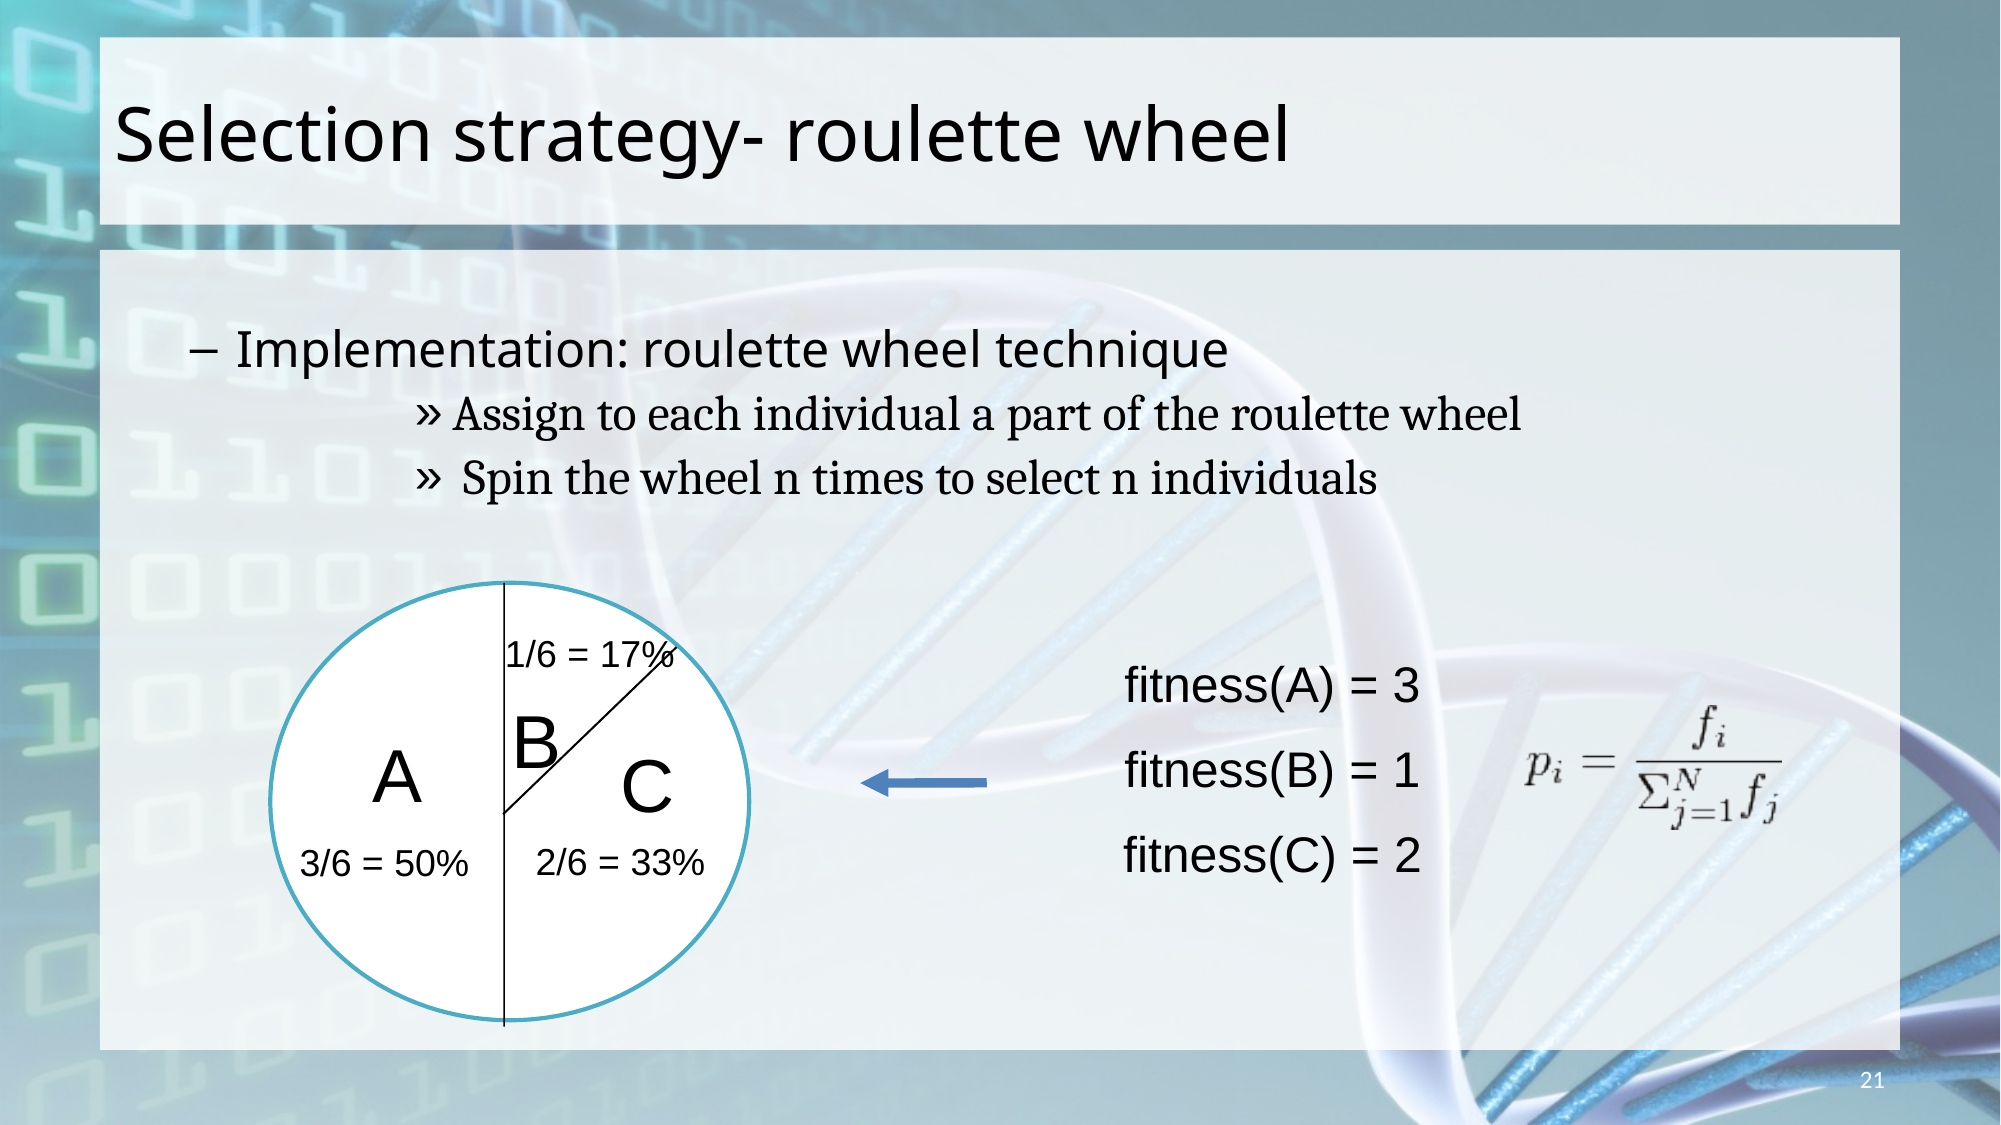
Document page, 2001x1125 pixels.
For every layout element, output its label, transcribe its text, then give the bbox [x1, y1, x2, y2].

title Selection strategy- roulette wheel [99, 37, 1900, 225]
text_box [270, 582, 750, 1027]
text_box [860, 776, 987, 790]
slide_number 21 [1433, 1048, 1900, 1109]
picture [0, 0, 2001, 1125]
list Implementation: roulette wheel technique Assign to each individual a part of the roulette wheel Spin the wheel n times to select n individuals [99, 249, 1900, 1050]
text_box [1108, 645, 1437, 890]
